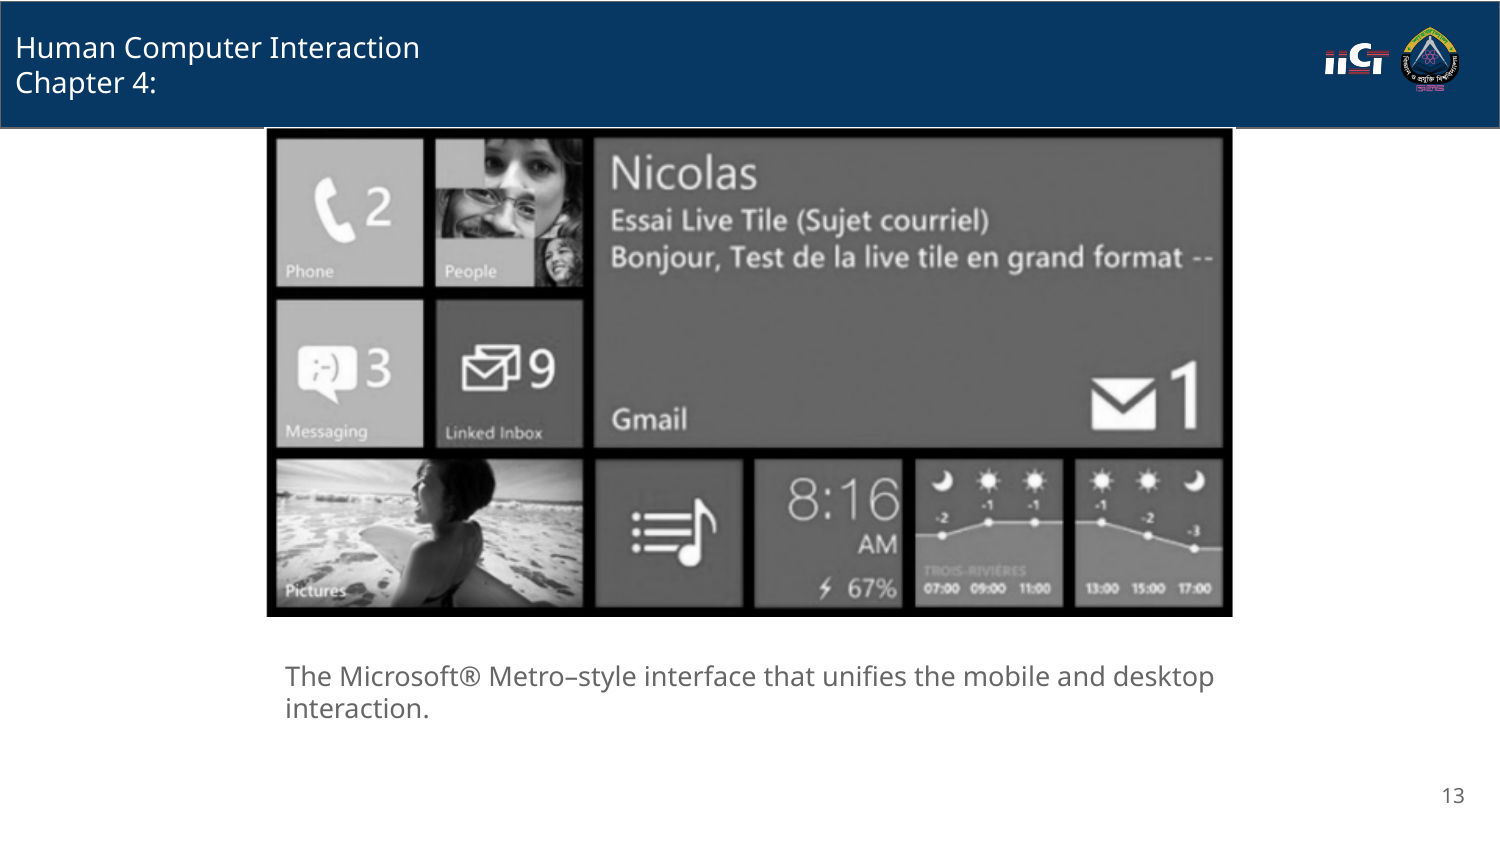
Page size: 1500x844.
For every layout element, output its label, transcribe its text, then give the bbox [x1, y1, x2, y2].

text_box The Microsoft® Metro–style interface that unifies the mobile and desktop interaction. [270, 643, 1242, 744]
picture [1399, 26, 1460, 92]
text_box Human Computer Interaction Chapter 4: [0, 1, 1500, 128]
picture [1324, 43, 1391, 75]
picture [263, 127, 1237, 618]
slide_number ‹#› [1389, 764, 1480, 830]
